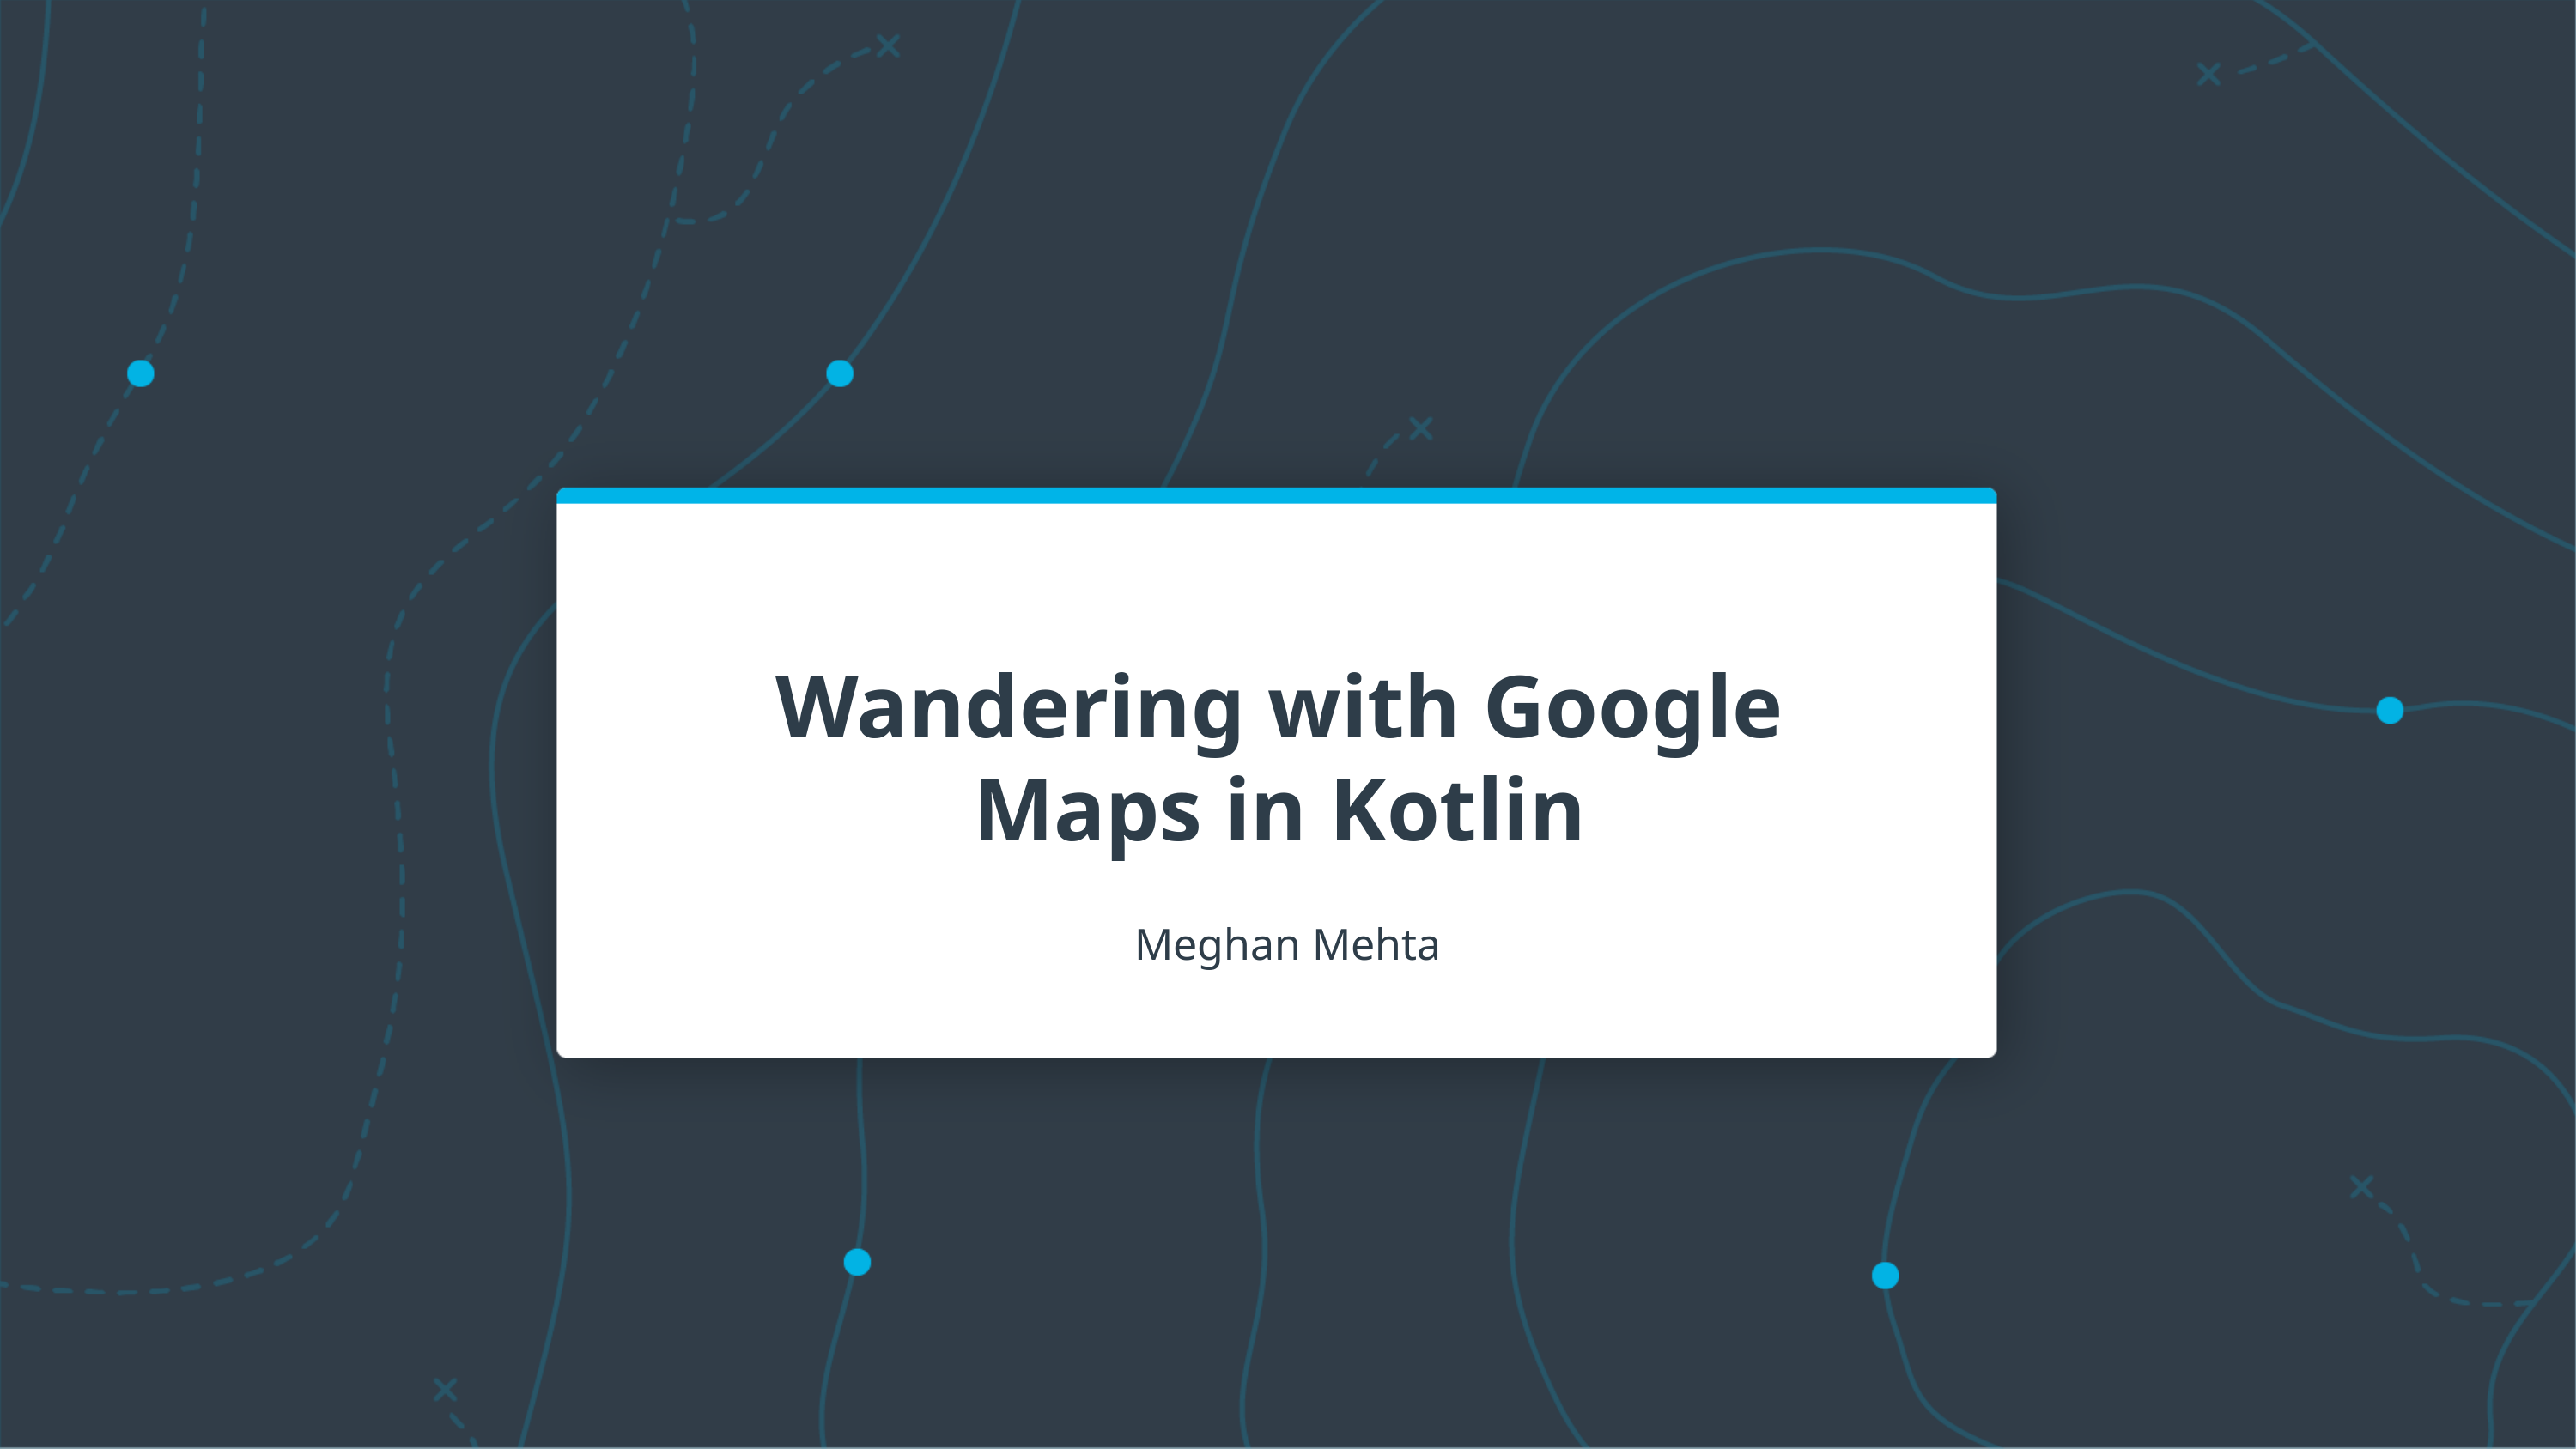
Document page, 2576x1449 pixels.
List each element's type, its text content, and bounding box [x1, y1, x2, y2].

text_box Wandering with Google Maps in Kotlin [642, 626, 1917, 766]
text_box Meghan Mehta [823, 840, 1753, 979]
picture [0, 0, 2576, 1449]
